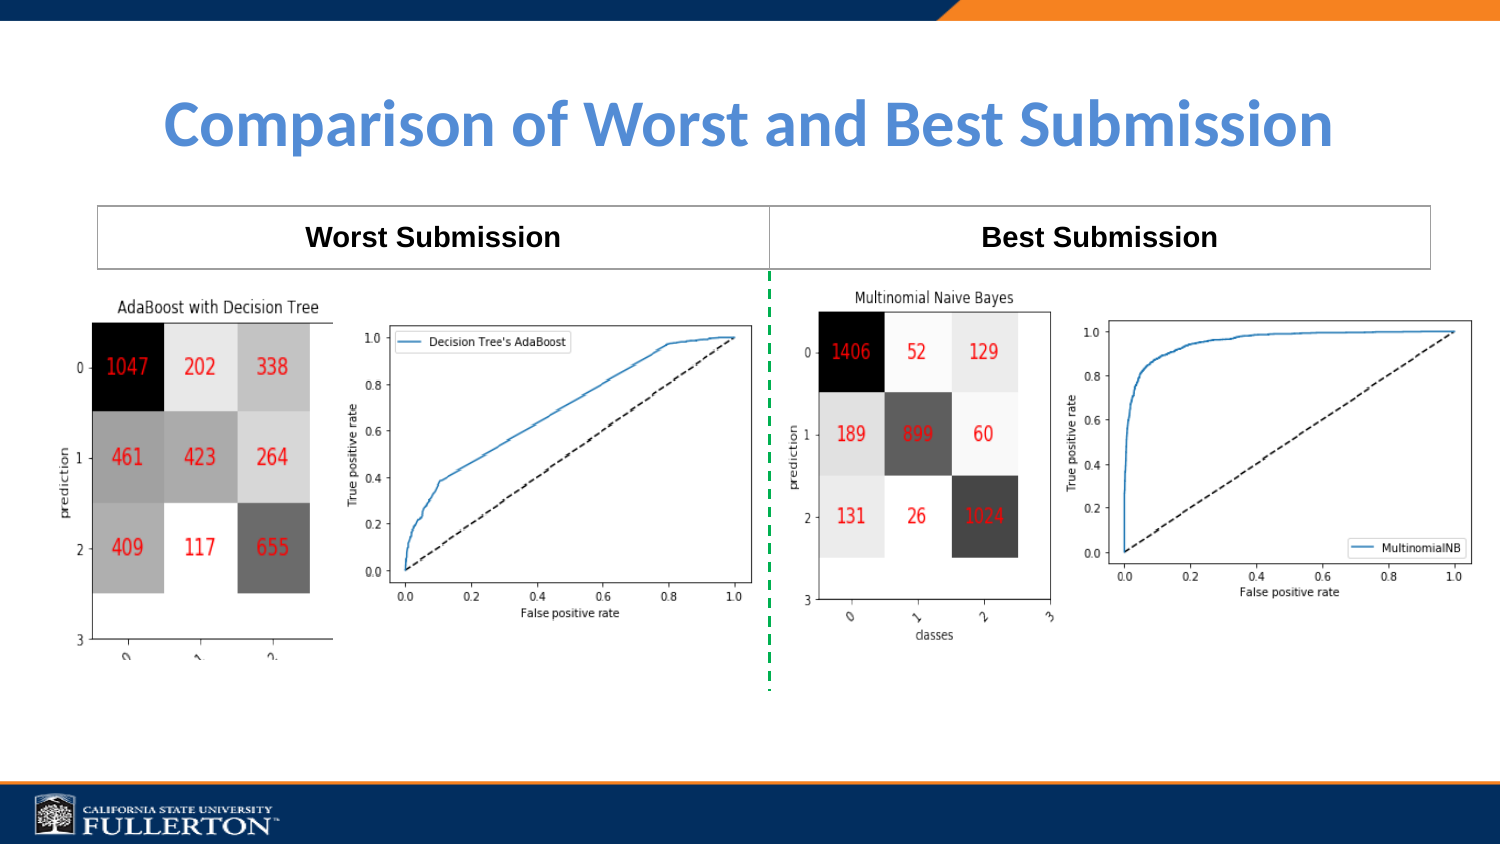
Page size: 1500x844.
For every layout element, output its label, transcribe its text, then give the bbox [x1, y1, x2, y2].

table_header Best Submission [770, 207, 1430, 268]
picture [0, 0, 1500, 844]
table_header Worst Submission [98, 207, 769, 268]
title Comparison of Worst and Best Submission [51, 72, 1449, 167]
